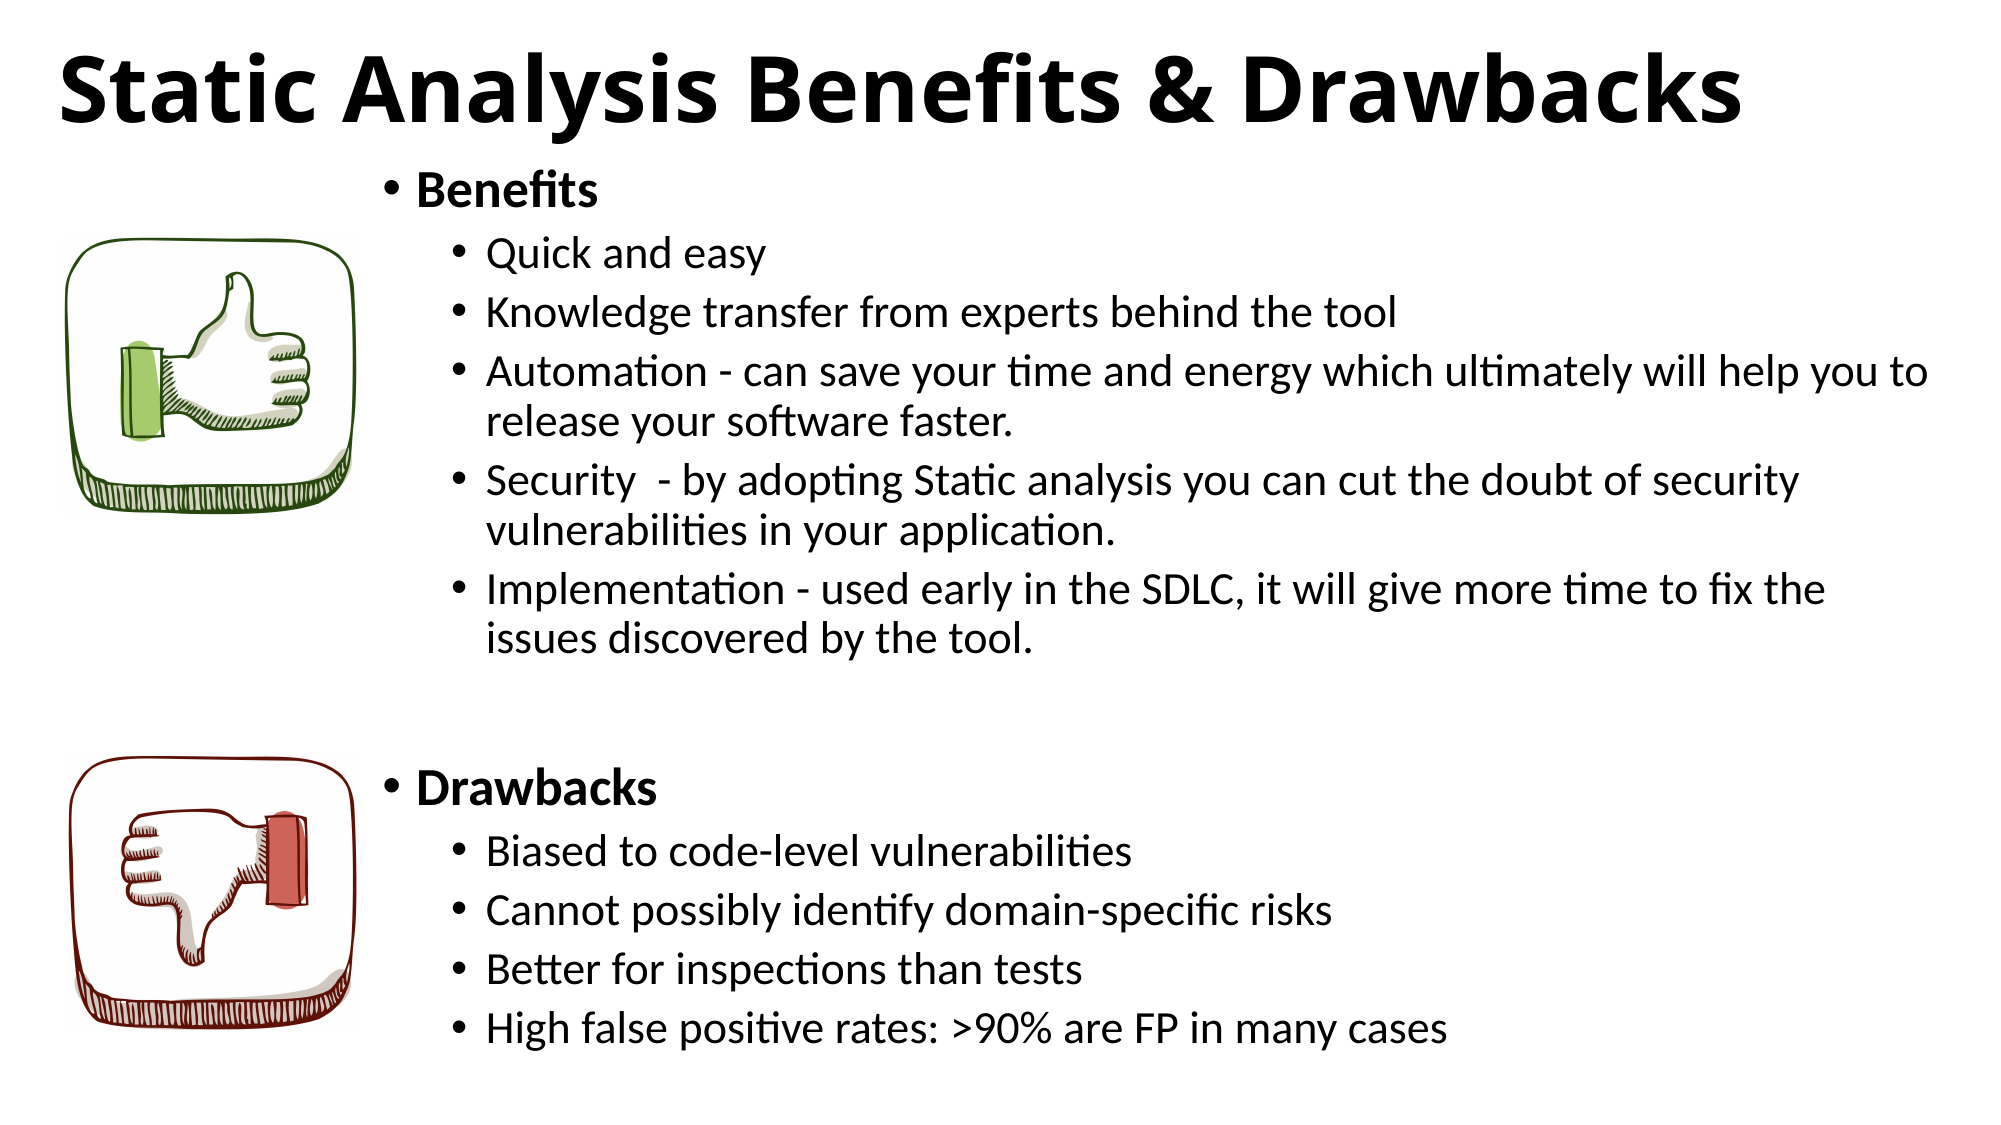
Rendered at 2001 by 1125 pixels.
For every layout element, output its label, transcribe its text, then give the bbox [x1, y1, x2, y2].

title Static Analysis Benefits & Drawbacks [43, 17, 1769, 170]
picture [66, 754, 359, 1031]
list Benefits Quick and easy Knowledge transfer from experts behind the tool Automation - can save your time and energy which ultimately will help you to release your software faster. Security - by adopting Static analysis you can cut the doubt of security vulnerabilities in your application. Implementation - used early in the SDLC, it will give more time to fix the issues discovered by the tool. Drawbacks Biased to code-level vulnerabilities Cannot possibly identify domain-specific risks Better for inspections than tests High false positive rates: >90% are FP in many cases [367, 153, 1953, 1066]
picture [62, 236, 359, 516]
